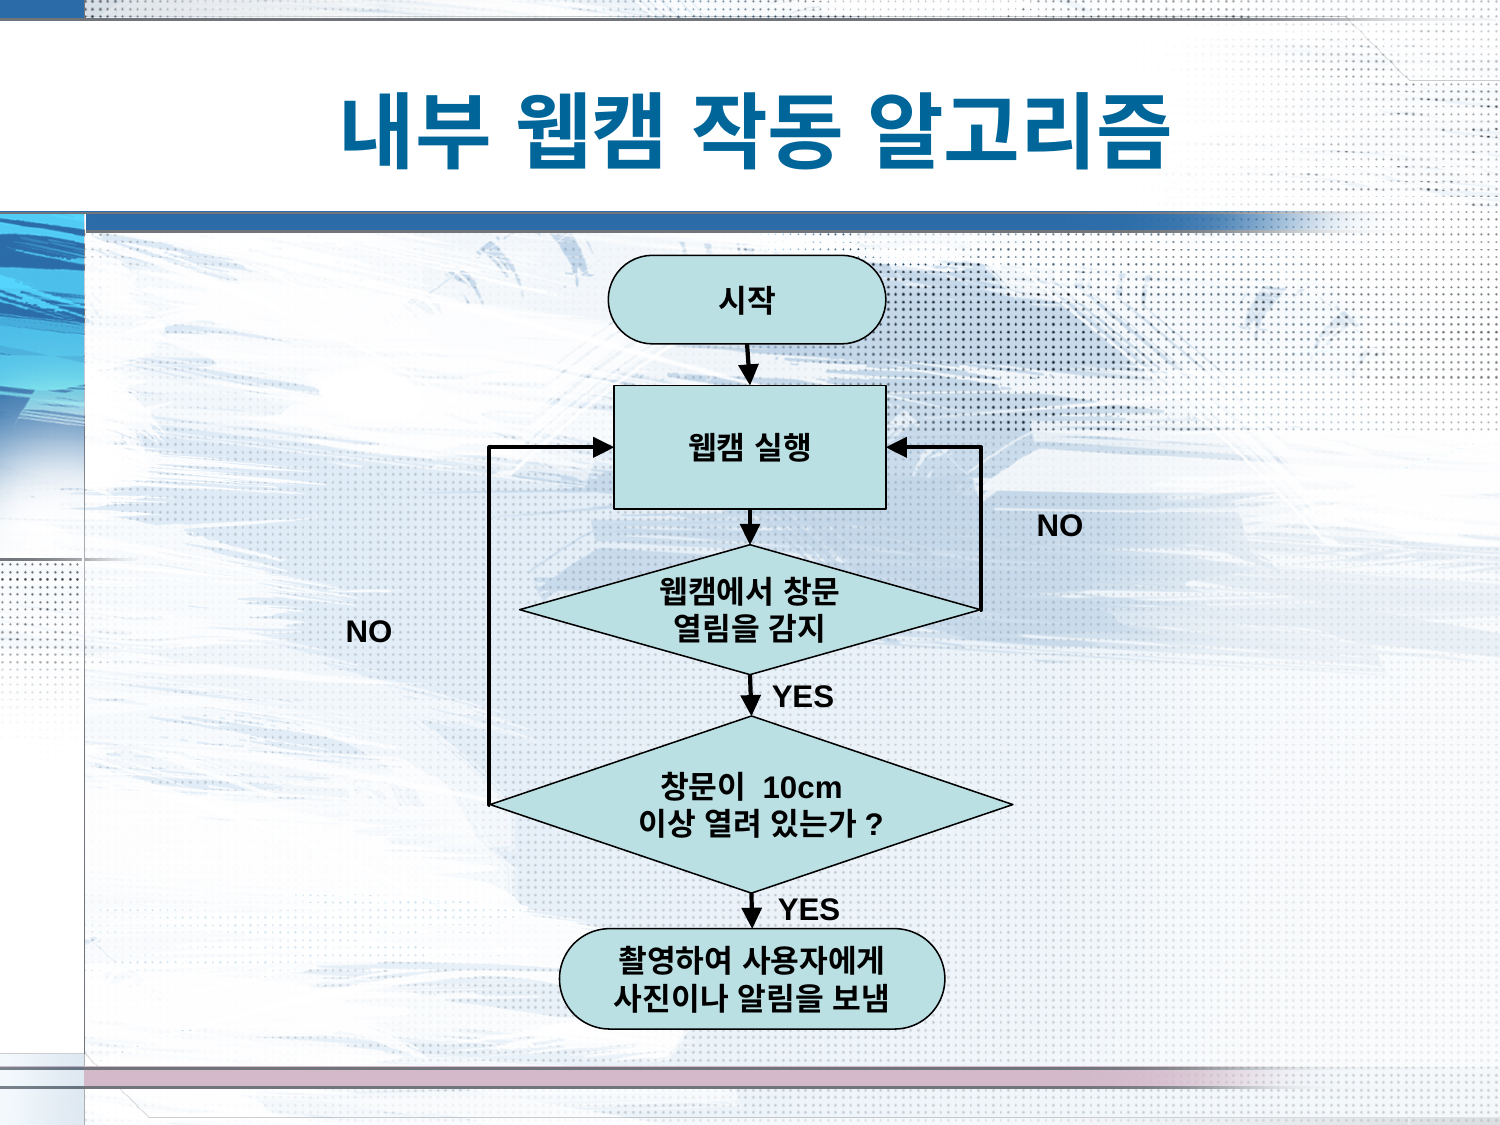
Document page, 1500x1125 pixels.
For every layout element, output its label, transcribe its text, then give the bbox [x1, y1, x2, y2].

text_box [727, 362, 770, 367]
text_box 촬영하여 사용자에게 사진이나 알림을 보냄 [559, 928, 945, 1030]
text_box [489, 447, 615, 805]
text_box 시작 [608, 255, 886, 344]
text_box 창문이 10cm 이상 열려 있는가? [515, 720, 1013, 891]
text_box 웹캠 실행 [614, 385, 886, 510]
text_box YES [738, 668, 868, 734]
text_box NO [324, 603, 414, 669]
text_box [885, 447, 981, 610]
text_box NO [1015, 497, 1105, 563]
title 내부 웹캠 작동 알고리즘 [87, 44, 1426, 213]
text_box YES [744, 881, 874, 947]
text_box 웹캠에서 창문 열림을 감지 [619, 545, 951, 672]
picture [0, 0, 1500, 1125]
